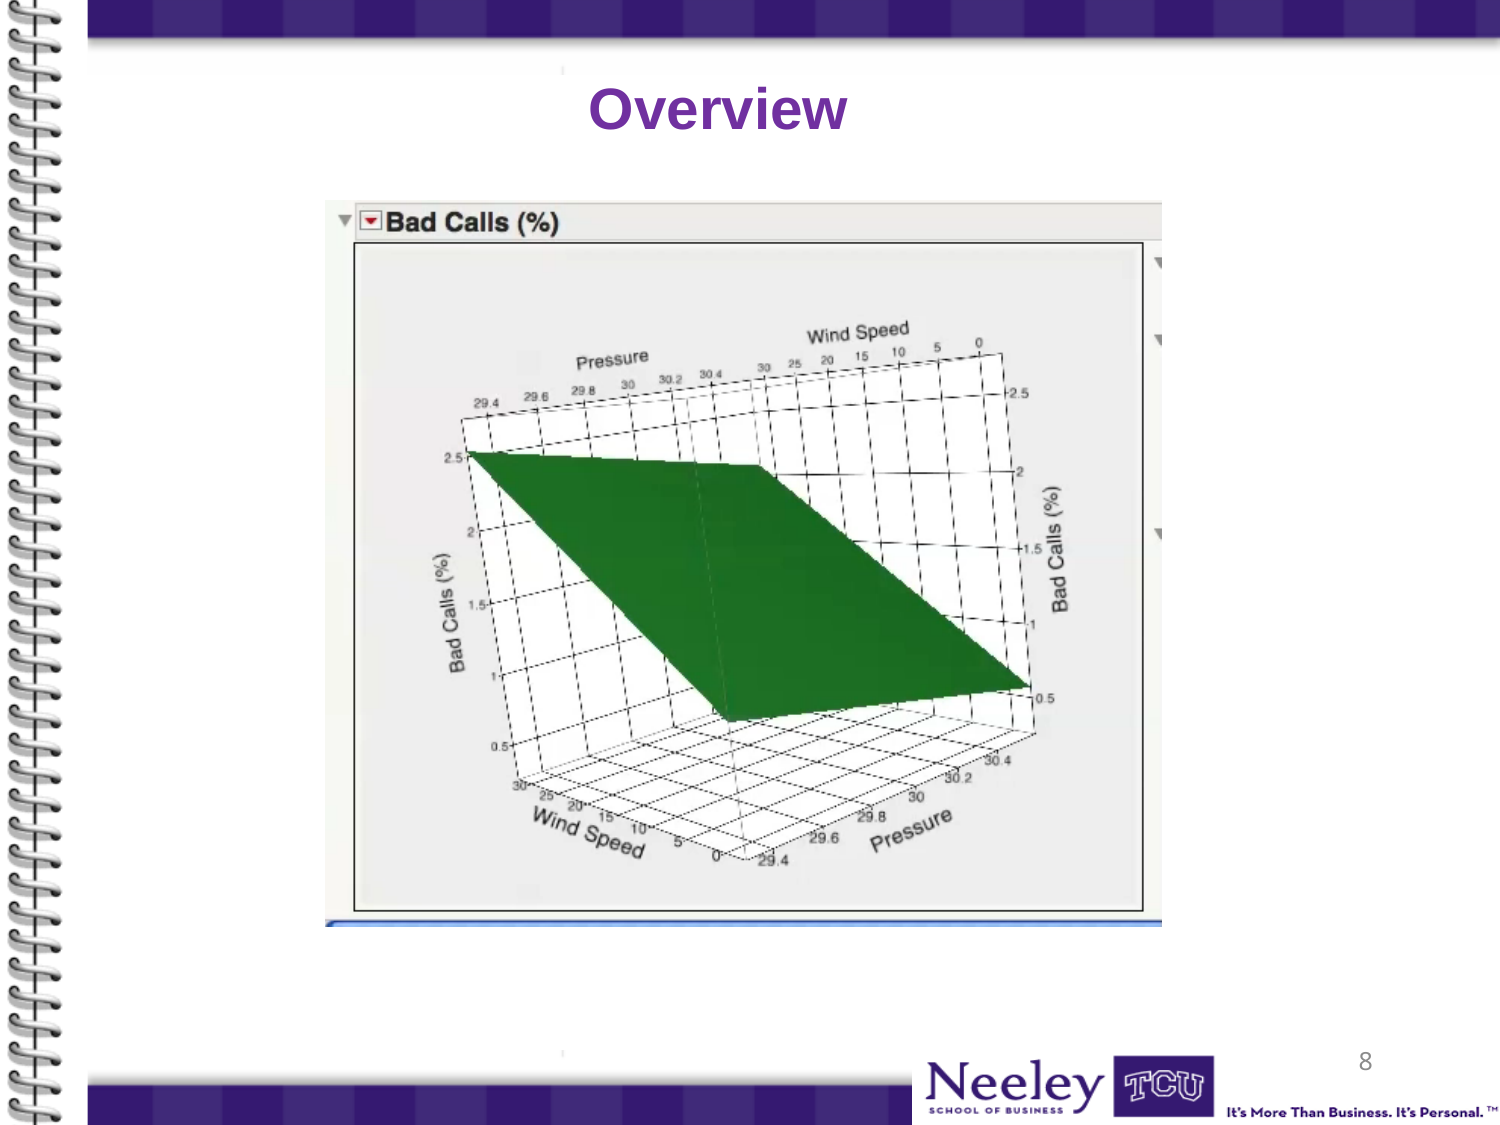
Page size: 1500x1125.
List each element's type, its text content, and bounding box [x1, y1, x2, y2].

picture [0, 0, 1500, 1125]
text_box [324, 199, 1163, 928]
title Overview [62, 49, 1376, 163]
